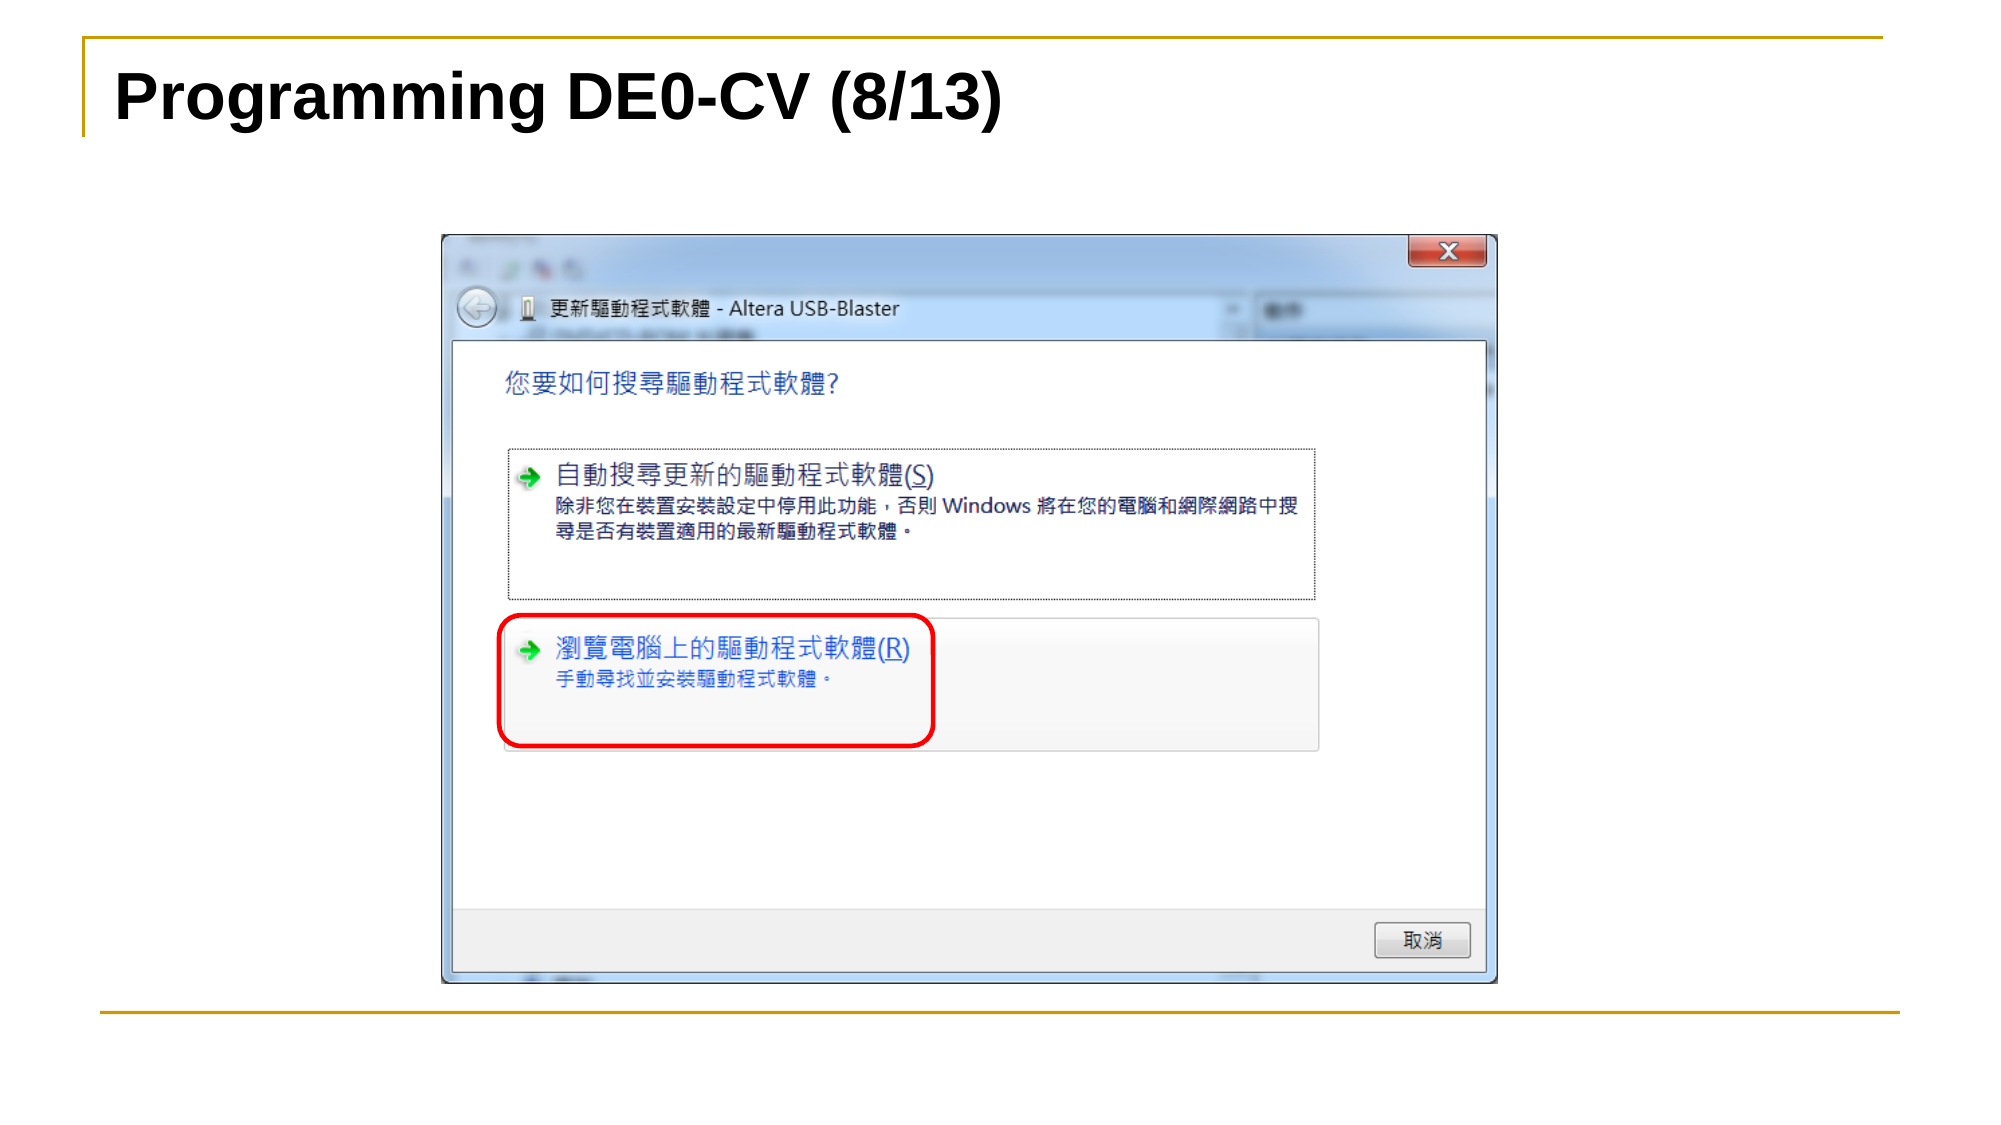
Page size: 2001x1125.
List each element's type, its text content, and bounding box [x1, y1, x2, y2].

title Programming DE0-CV (8/13) [99, 45, 1961, 244]
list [440, 233, 1498, 984]
